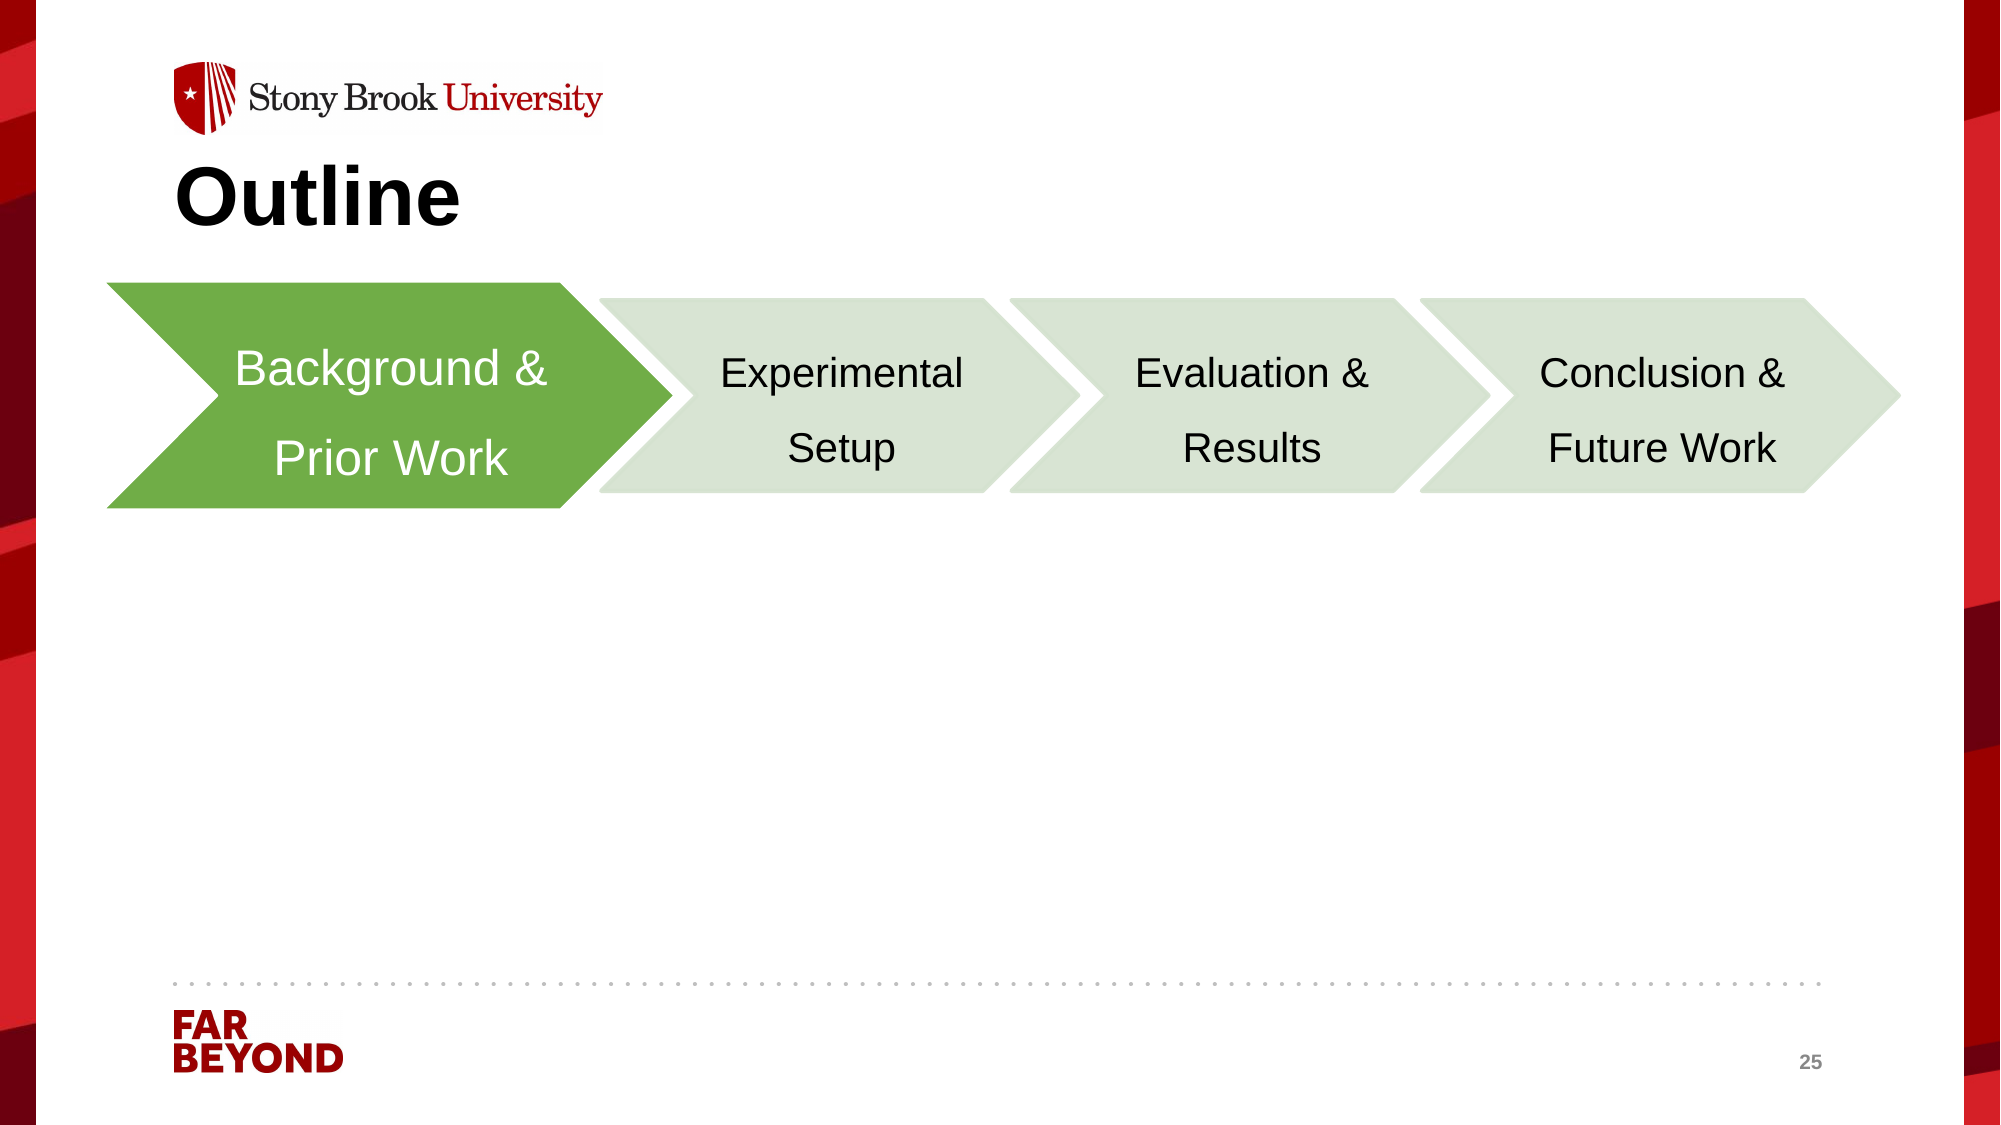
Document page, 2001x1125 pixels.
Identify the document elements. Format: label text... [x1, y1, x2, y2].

picture [1964, 0, 2000, 1125]
slide_number 25 [1387, 1031, 1838, 1092]
title Outline [174, 169, 1825, 255]
picture [0, 0, 36, 1125]
picture [174, 62, 603, 135]
picture [174, 1010, 343, 1073]
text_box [99, 269, 1901, 521]
